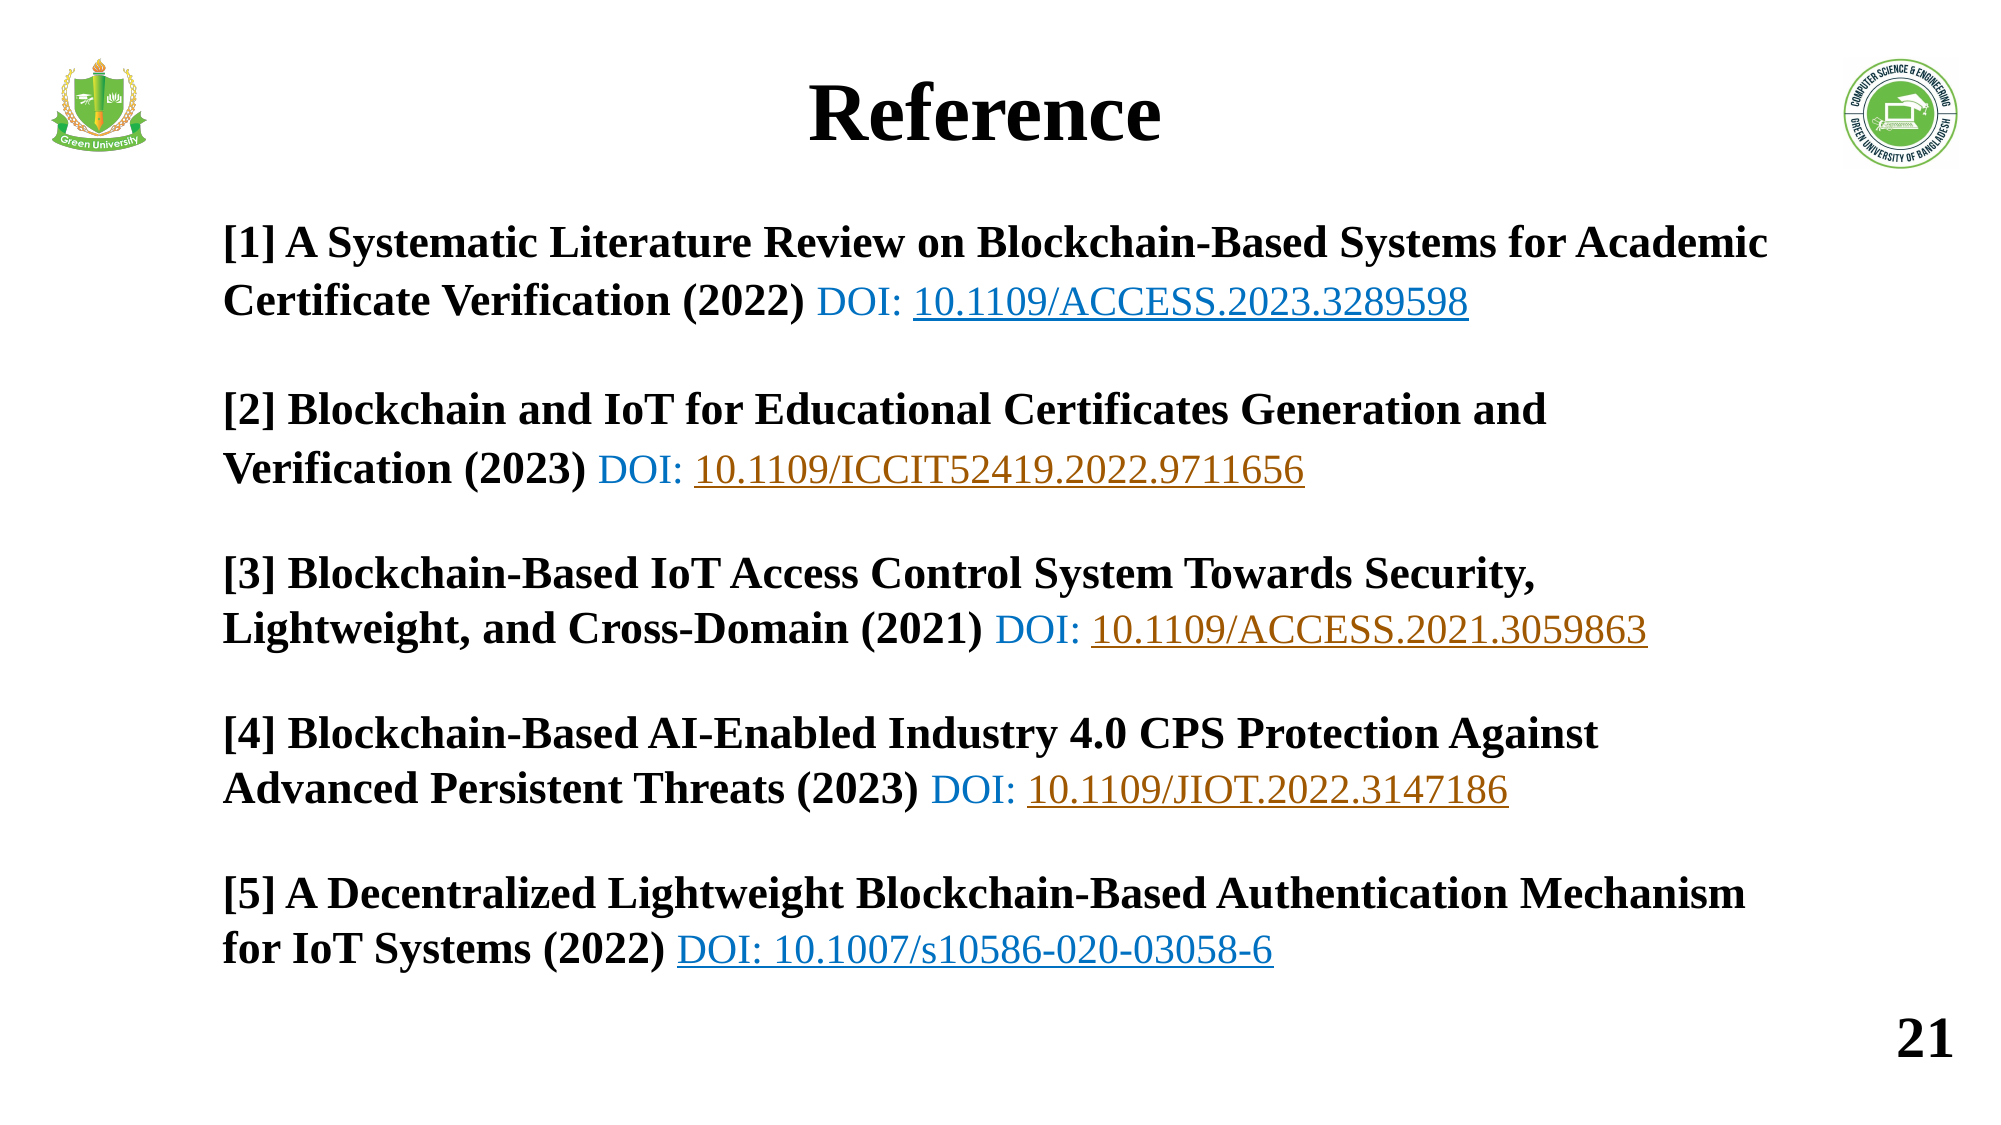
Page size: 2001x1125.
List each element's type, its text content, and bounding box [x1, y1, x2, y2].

text_box 21 [1882, 991, 1981, 1077]
text_box Reference [413, 49, 1579, 165]
picture [1843, 57, 1959, 169]
text_box [1] A Systematic Literature Review on Blockchain-Based Systems for Academic Certificate Verification (2022) DOI: 10.1109/ACCESS.2023.3289598 [2] Blockchain and IoT for Educational Certificates Generation and Verification (2023) DOI: 10.1109/ICCIT52419.2022.9711656 [3] Blockchain-Based IoT Access Control System Towards Security, Lightweight, and Cross-Domain (2021) DOI: 10.1109/ACCESS.2021.3059863 [4] Blockchain-Based AI-Enabled Industry 4.0 CPS Protection Against Advanced Persistent Threats (2023) DOI: 10.1109/JIOT.2022.3147186 [5] A Decentralized Lightweight Blockchain-Based Authentication Mechanism for IoT Systems (2022) DOI: 10.1007/s10586-020-03058-6 [207, 199, 1792, 980]
picture [41, 49, 157, 161]
